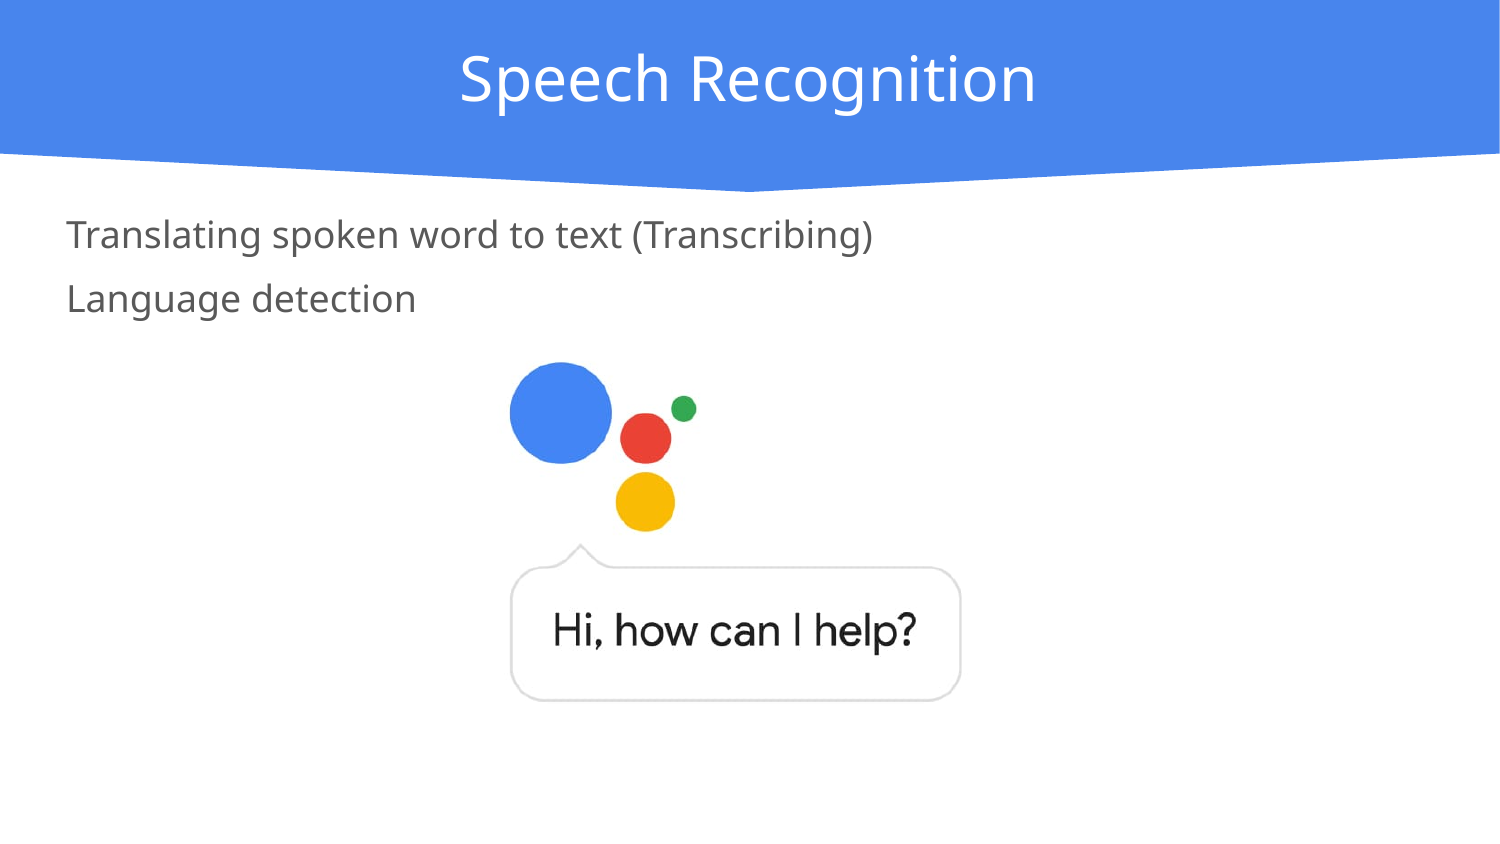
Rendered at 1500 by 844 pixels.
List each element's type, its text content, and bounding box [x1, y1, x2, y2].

picture [439, 304, 1060, 756]
text_box Speech Recognition [0, 0, 1500, 192]
list Translating spoken word to text (Transcribing) Language detection [51, 189, 1449, 750]
